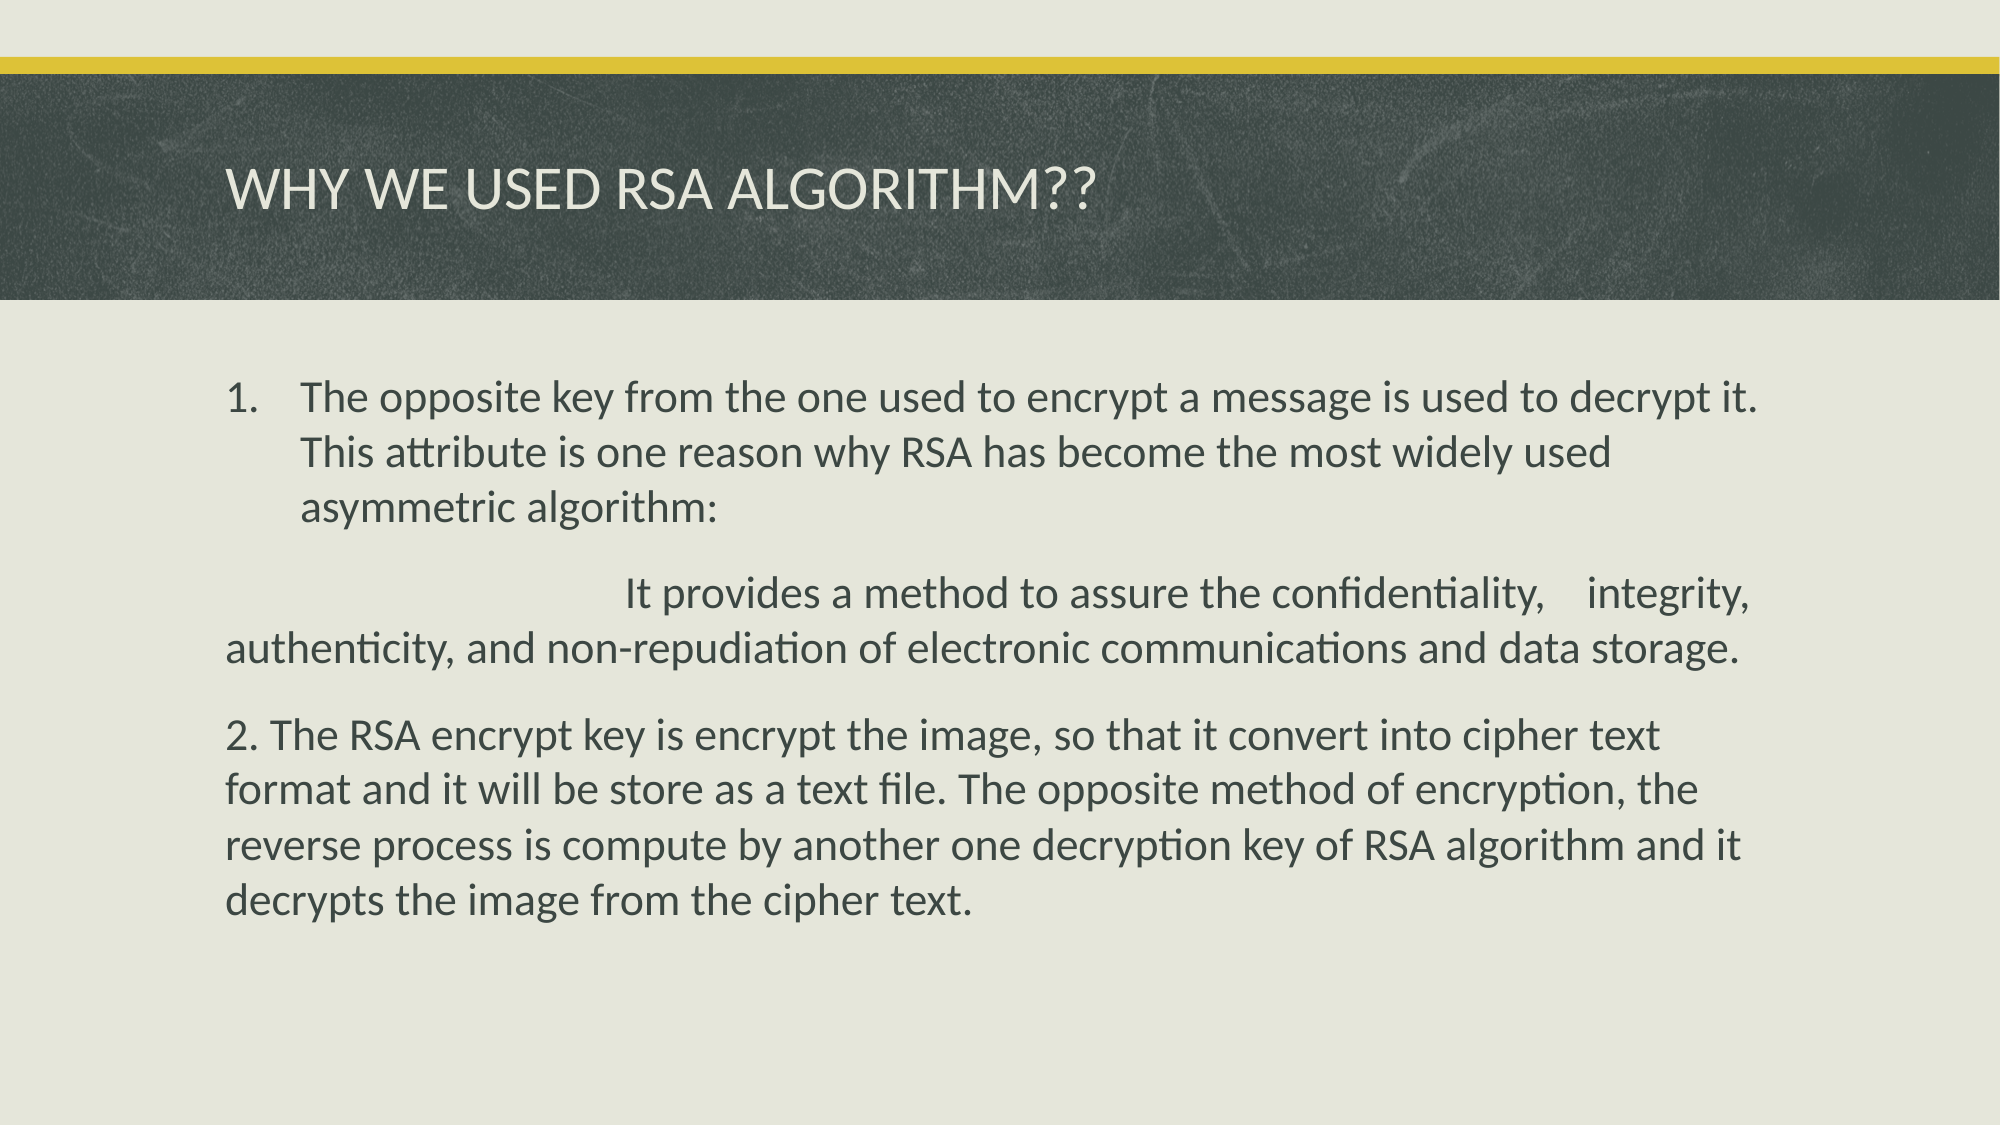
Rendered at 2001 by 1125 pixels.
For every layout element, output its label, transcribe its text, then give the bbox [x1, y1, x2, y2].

list The opposite key from the one used to encrypt a message is used to decrypt it. This attribute is one reason why RSA has become the most widely used asymmetric algorithm: It provides a method to assure the confidentiality, integrity, authenticity, and non-repudiation of electronic communications and data storage. 2. The RSA encrypt key is encrypt the image, so that it convert into cipher text format and it will be store as a text file. The opposite method of encryption, the reverse process is compute by another one decryption key of RSA algorithm and it decrypts the image from the cipher text. [210, 359, 1790, 1014]
picture [0, 74, 2000, 300]
title WHY WE USED RSA ALGORITHM?? [210, 76, 1790, 300]
